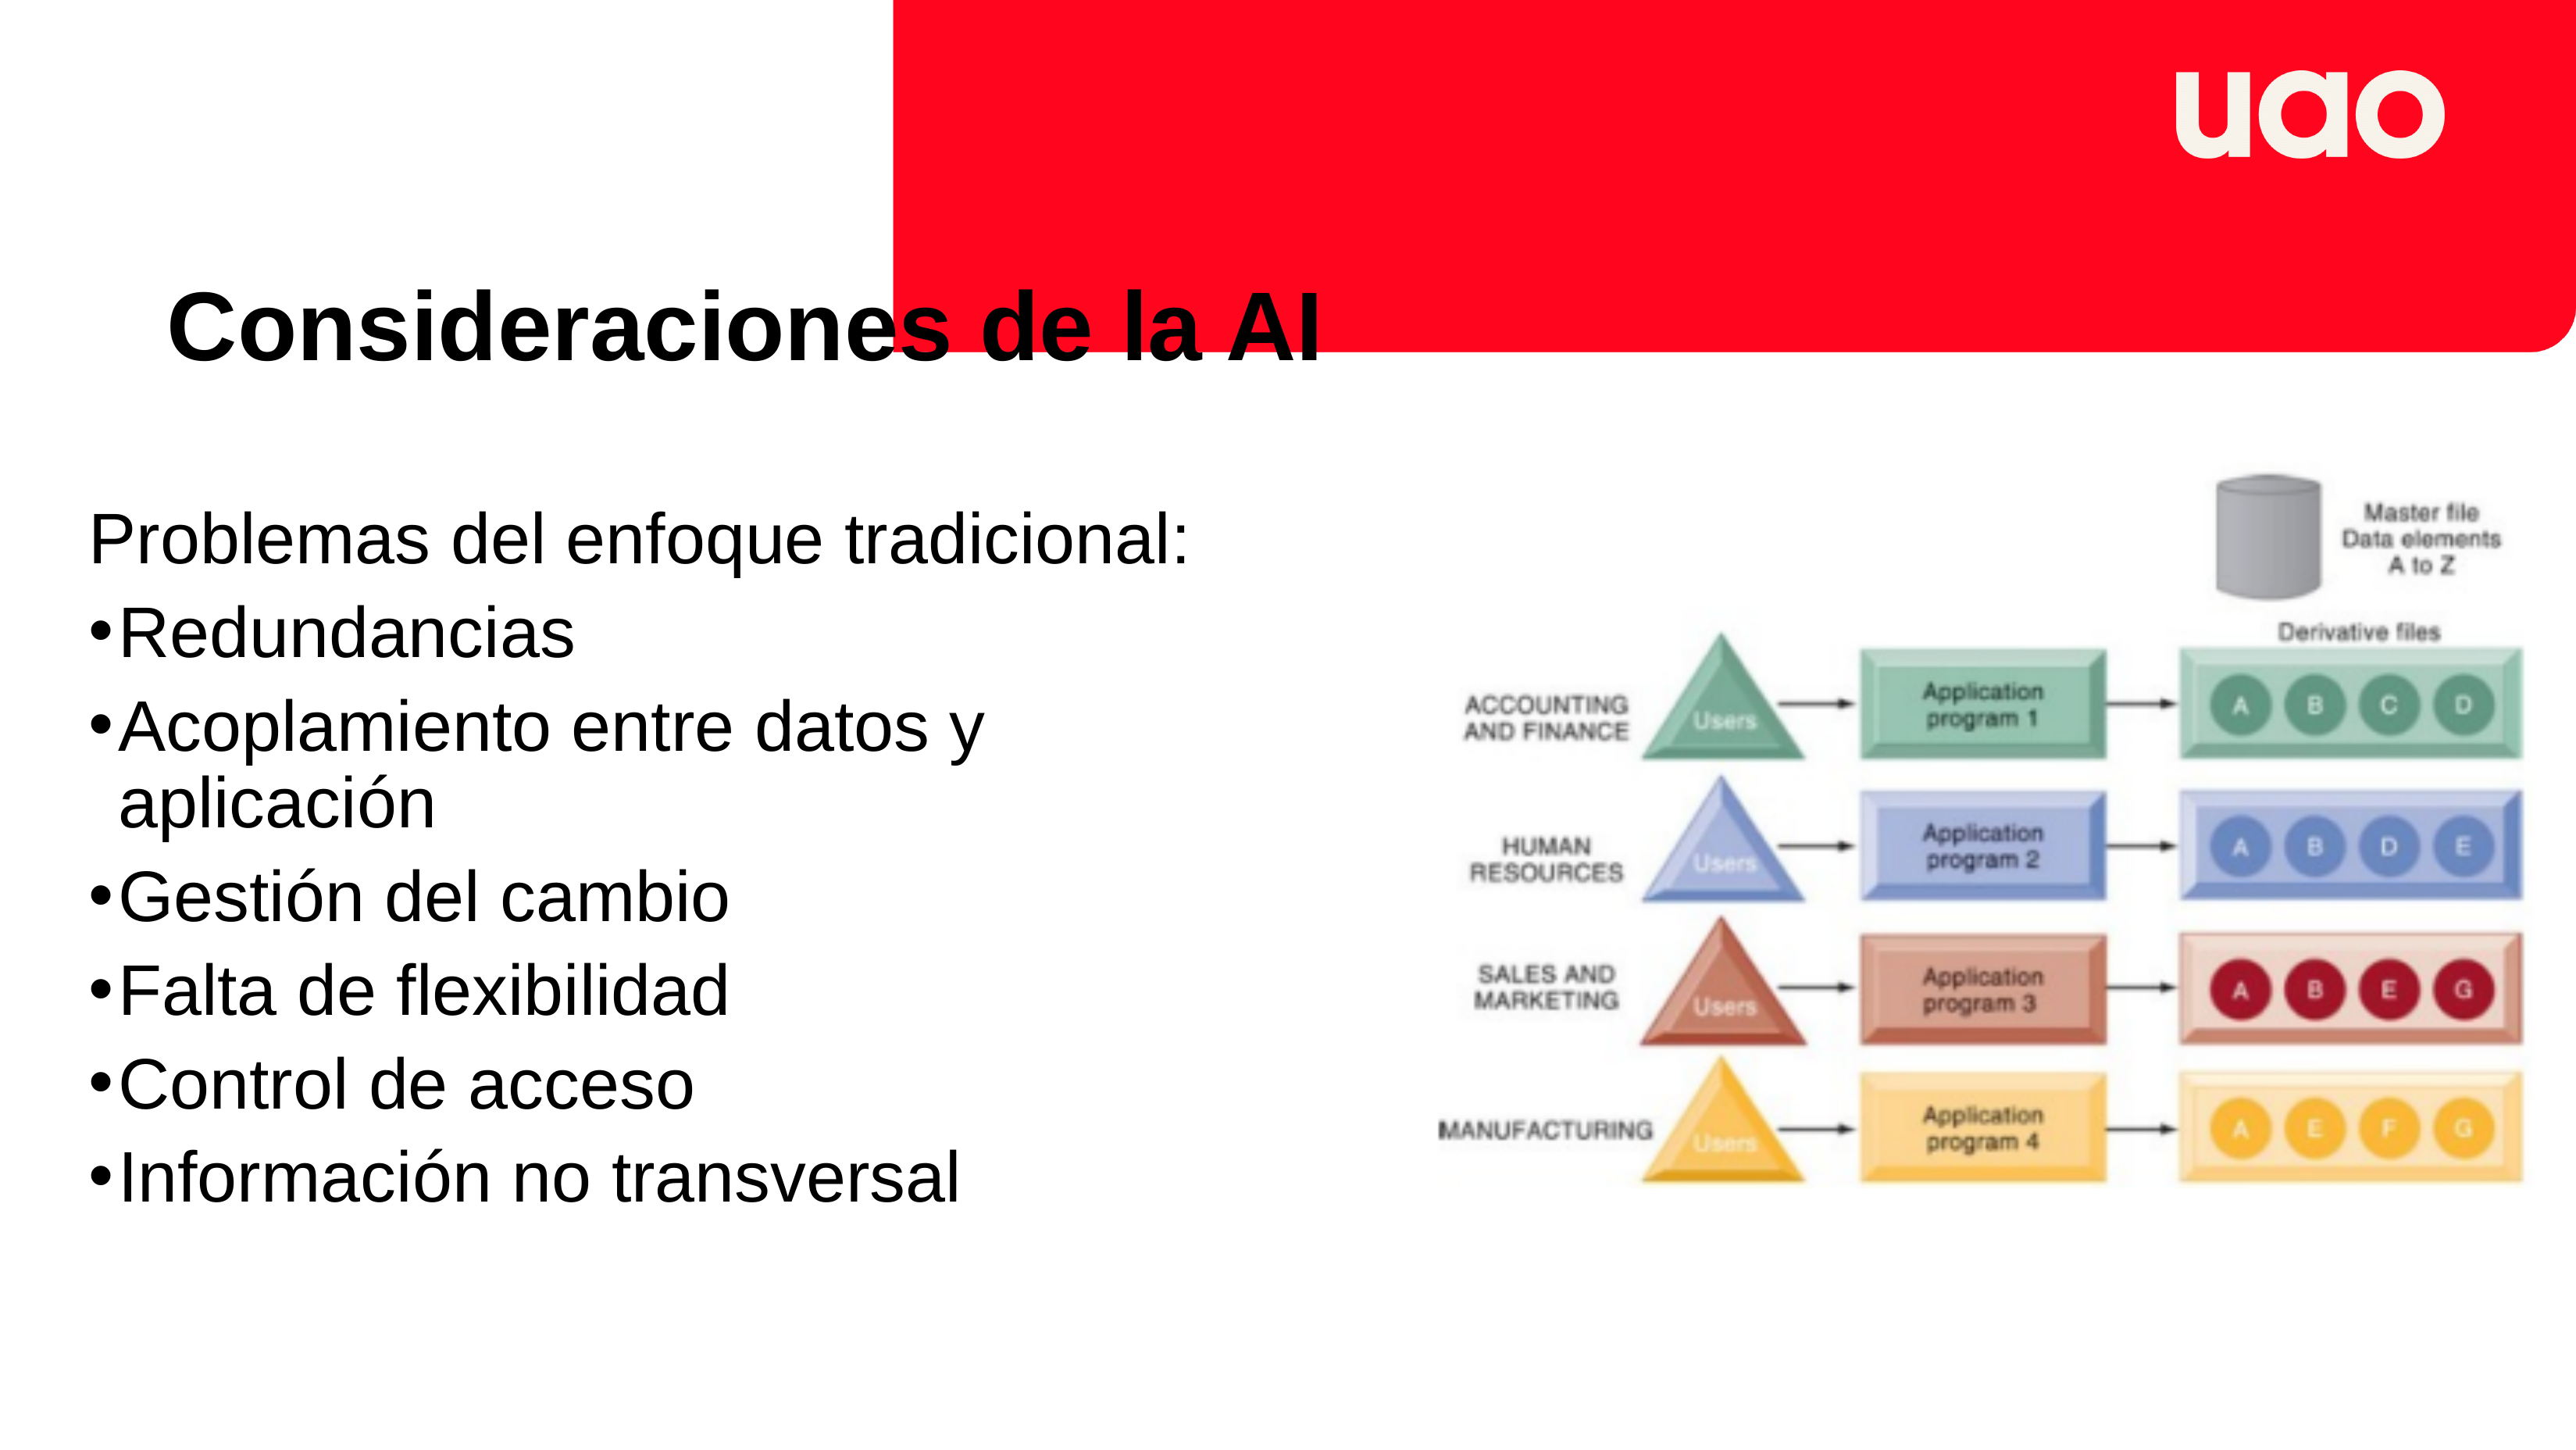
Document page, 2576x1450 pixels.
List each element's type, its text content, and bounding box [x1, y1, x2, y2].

picture [1434, 460, 2535, 1189]
text_box Problemas del enfoque tradicional: Redundancias Acoplamiento entre datos y aplicación Gestión del cambio Falta de flexibilidad Control de acceso Información no transversal [77, 495, 1288, 1224]
text_box Consideraciones de la AI [155, 216, 1542, 441]
picture [893, 0, 2576, 352]
